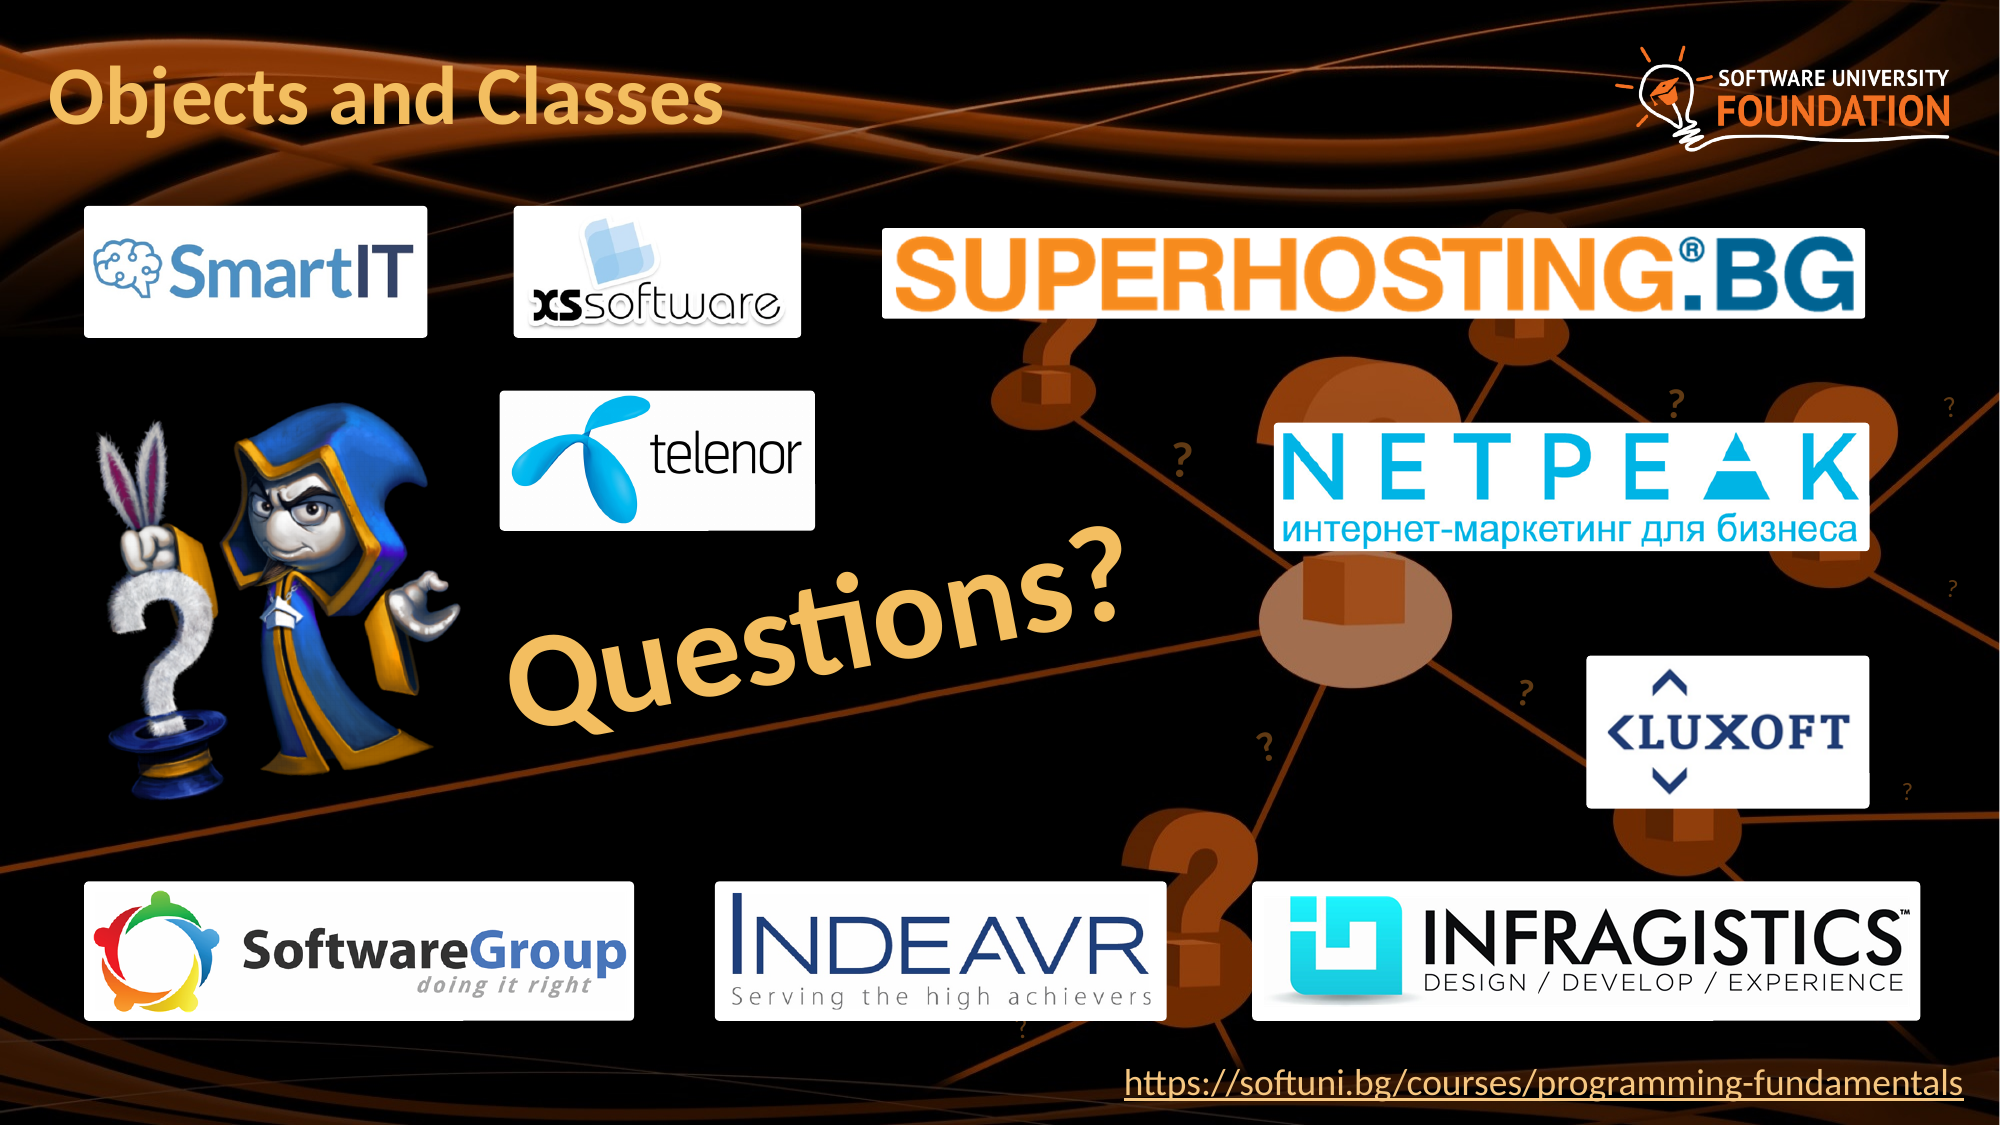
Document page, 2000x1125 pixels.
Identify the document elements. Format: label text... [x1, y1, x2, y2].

title Objects and Classes [30, 6, 1602, 189]
list https://softuni.bg/courses/programming-fundamentals [250, 1050, 1971, 1108]
picture [0, 0, 2000, 1125]
